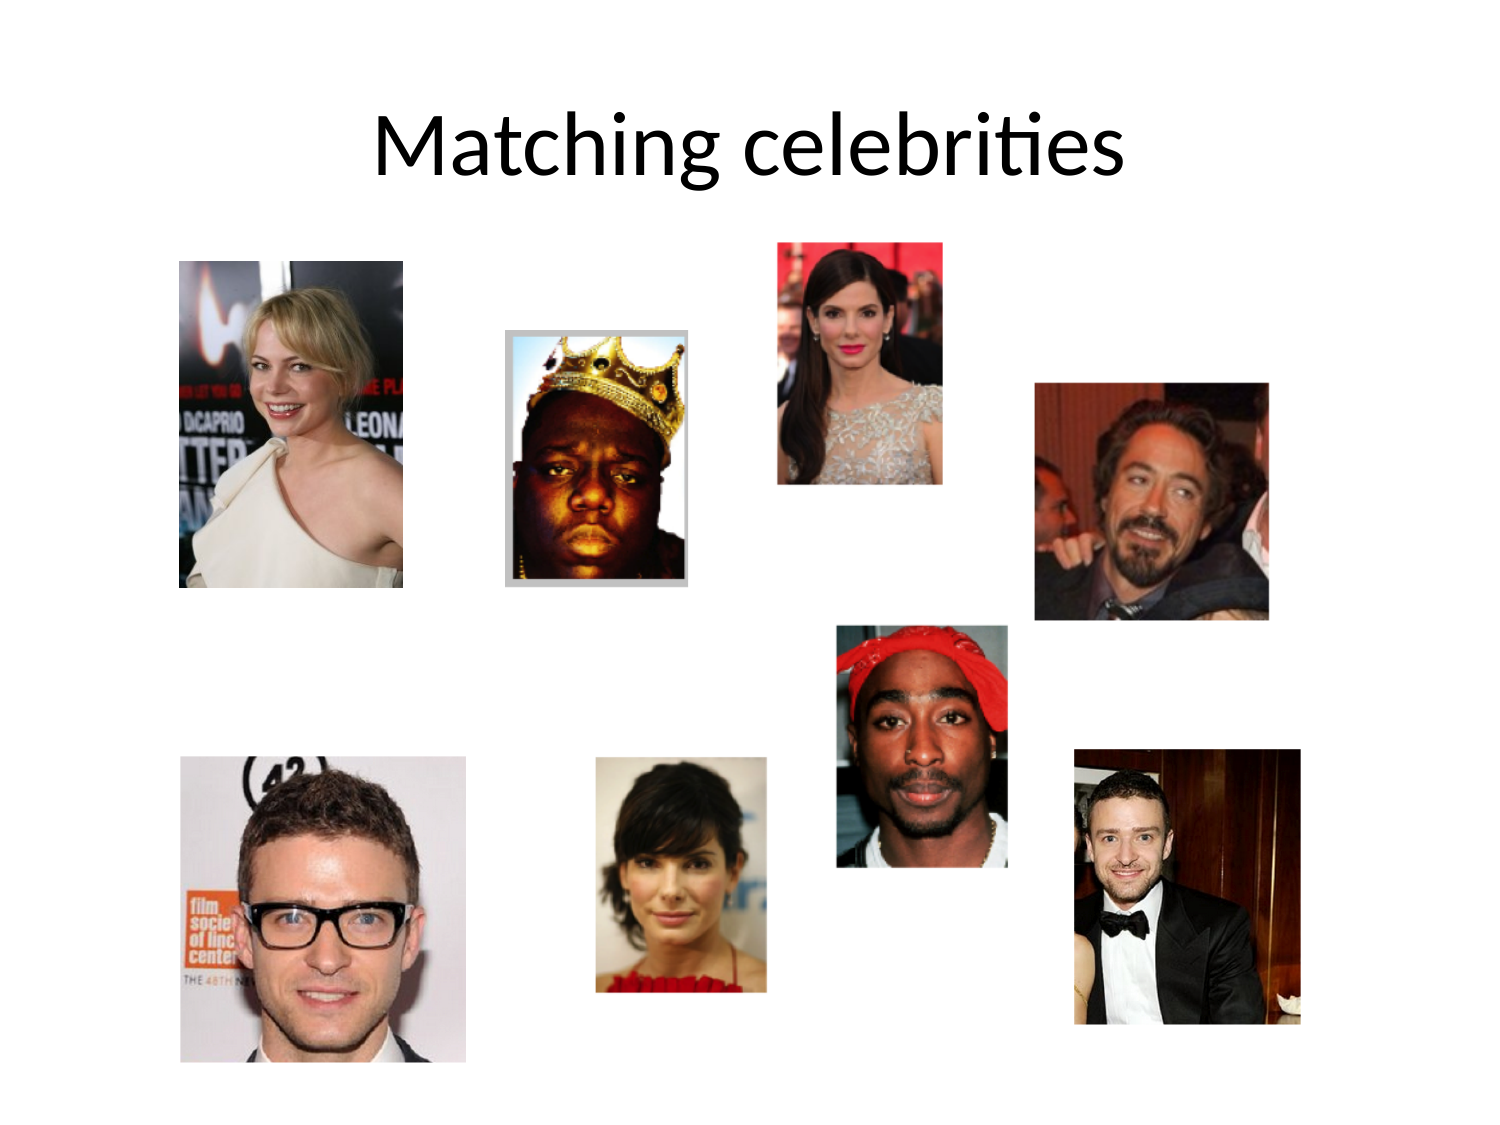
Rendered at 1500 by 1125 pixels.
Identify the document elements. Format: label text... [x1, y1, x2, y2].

picture [595, 745, 771, 1006]
picture [1073, 745, 1322, 1026]
picture [135, 708, 467, 1063]
picture [179, 260, 403, 588]
picture [769, 237, 943, 498]
picture [1033, 311, 1284, 683]
picture [825, 622, 1014, 870]
picture [502, 330, 689, 588]
title Matching celebrities [75, 45, 1425, 233]
